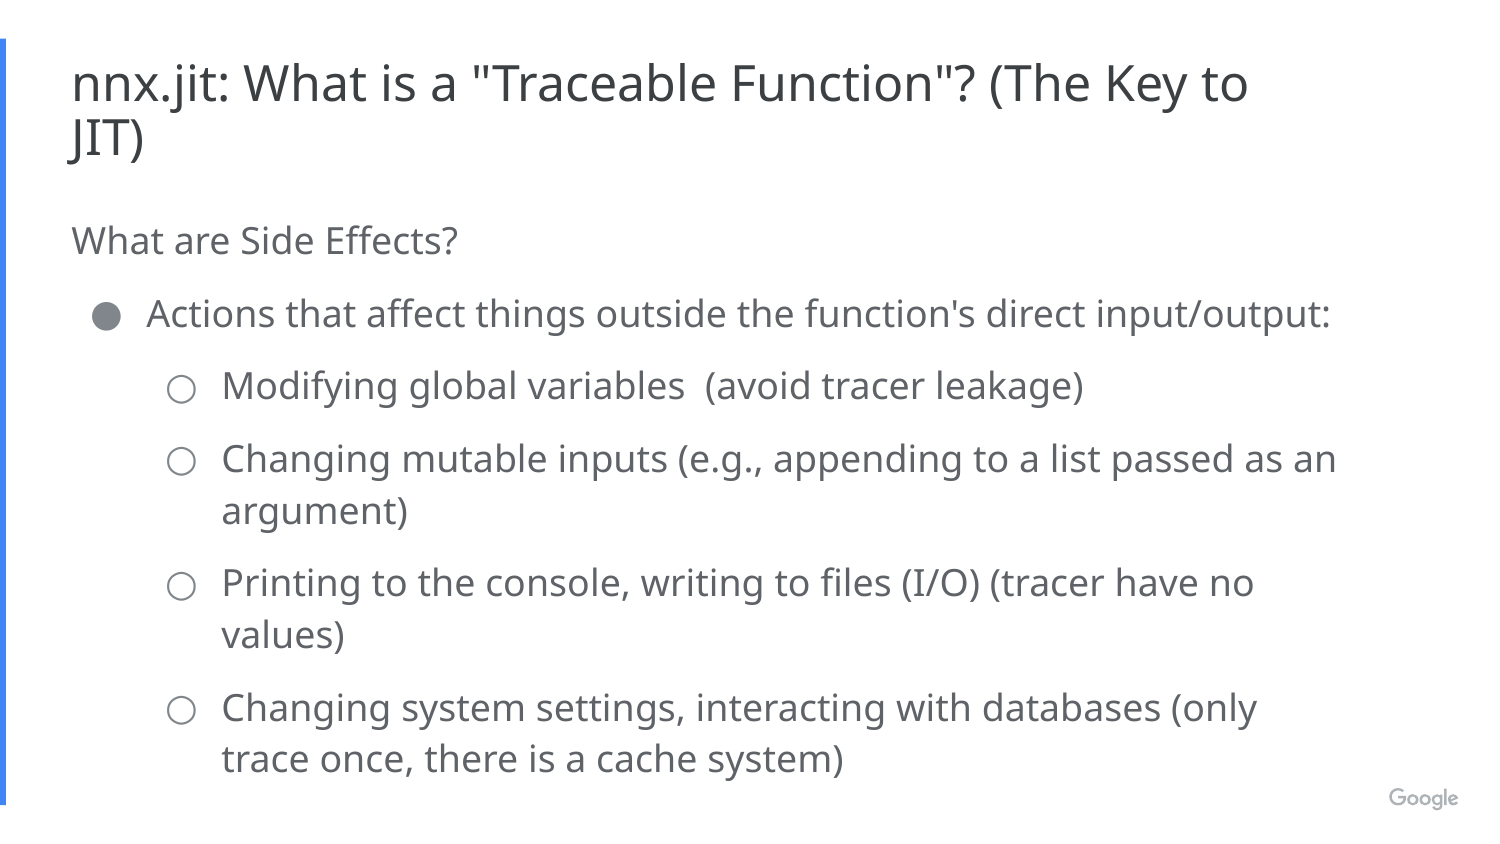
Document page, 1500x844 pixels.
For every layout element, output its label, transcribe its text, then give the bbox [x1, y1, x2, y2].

list What are Side Effects? Actions that affect things outside the function's direct input/output: Modifying global variables (avoid tracer leakage) Changing mutable inputs (e.g., appending to a list passed as an argument) Printing to the console, writing to files (I/O) (tracer have no values) Changing system settings, interacting with databases (only trace once, there is a cache system) [56, 195, 1368, 796]
title nnx.jit: What is a "Traceable Function"? (The Key to JIT) [56, 43, 1336, 215]
